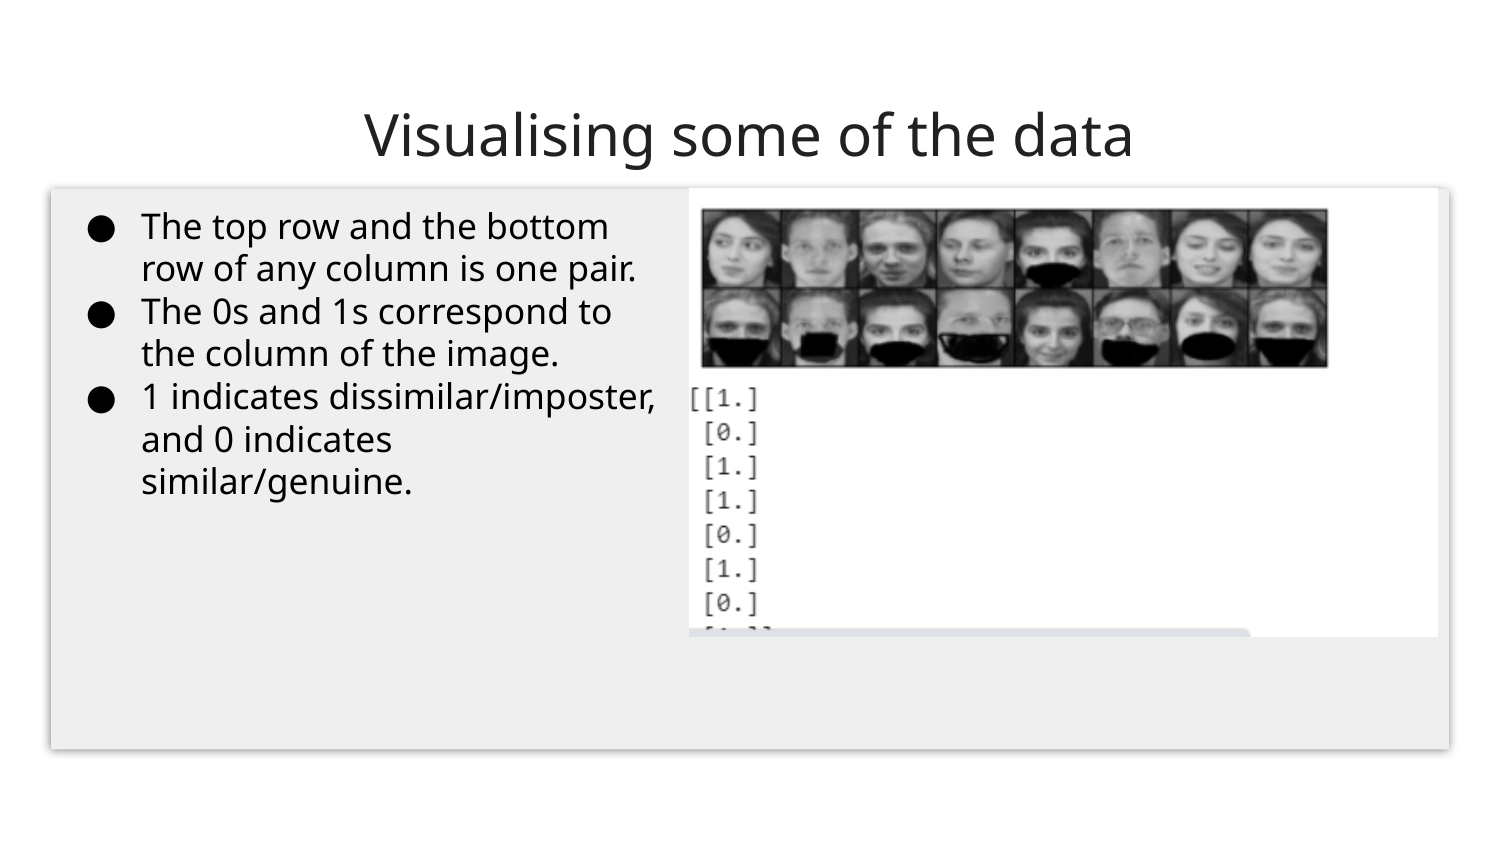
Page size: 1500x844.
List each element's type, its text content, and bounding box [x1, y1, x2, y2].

picture [688, 188, 1438, 637]
list [51, 189, 1449, 750]
title Visualising some of the data [51, 72, 1449, 167]
text_box The top row and the bottom row of any column is one pair. The 0s and 1s correspond to the column of the image. 1 indicates dissimilar/imposter, and 0 indicates similar/genuine. [51, 188, 683, 569]
